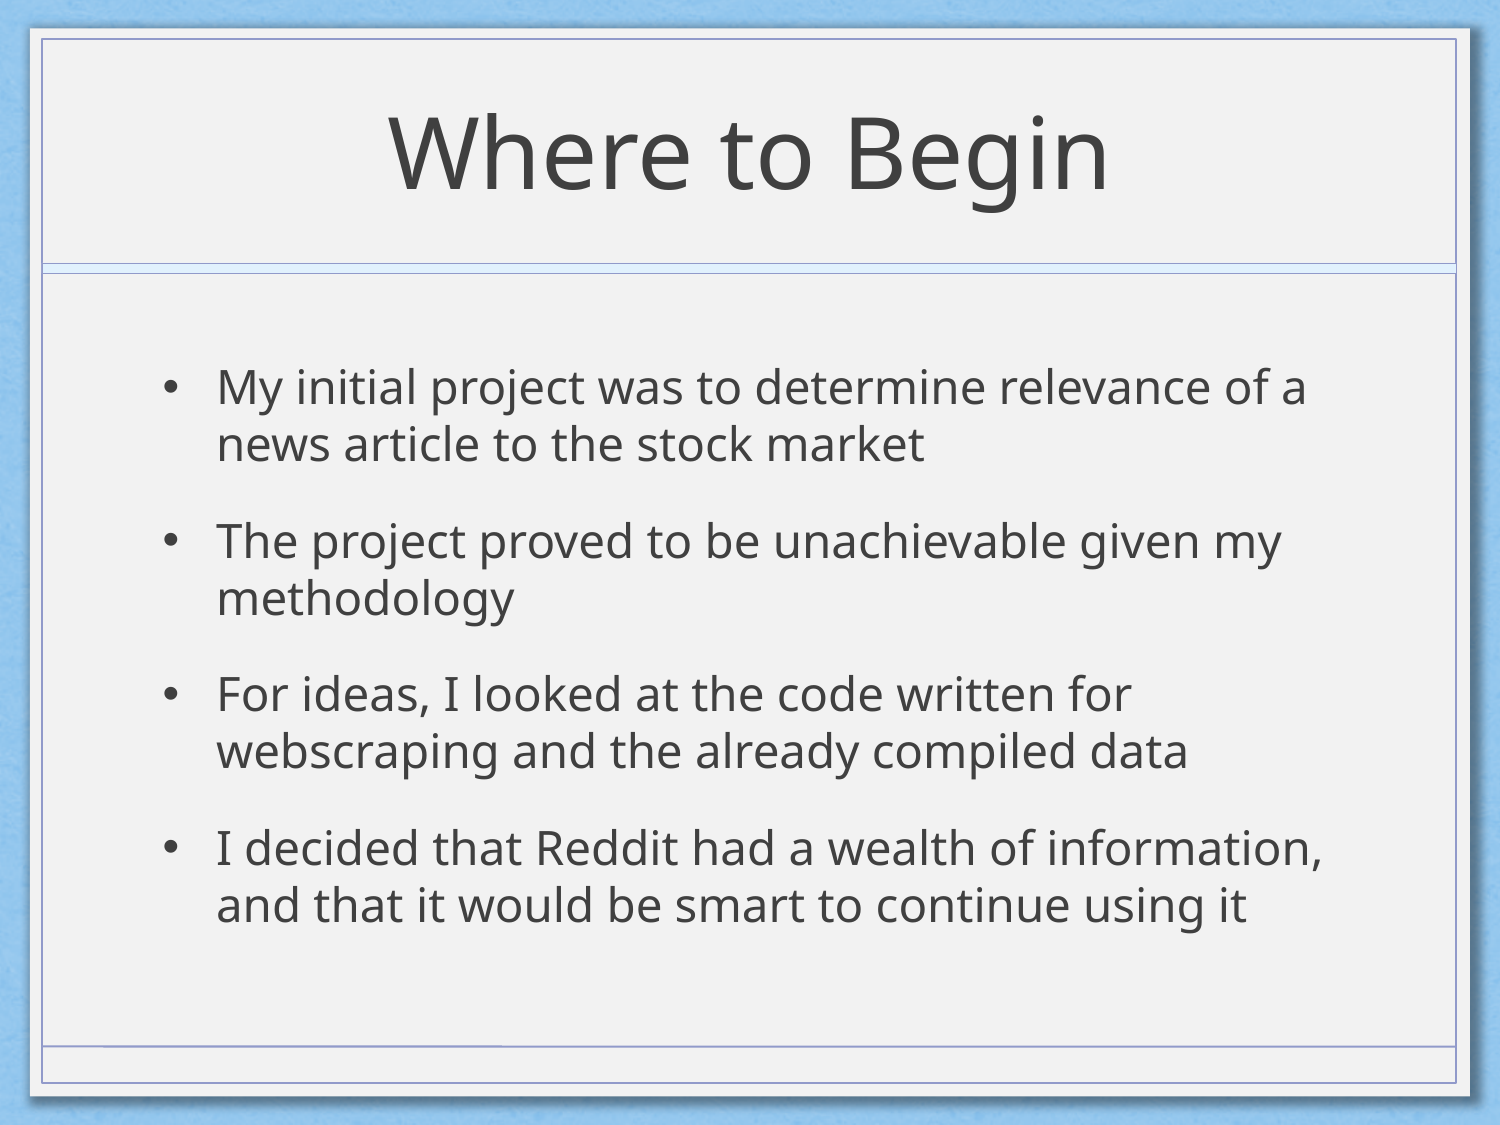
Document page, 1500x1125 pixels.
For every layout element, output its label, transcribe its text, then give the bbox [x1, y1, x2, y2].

list My initial project was to determine relevance of a news article to the stock market The project proved to be unachievable given my methodology For ideas, I looked at the code written for webscraping and the already compiled data I decided that Reddit had a wealth of information, and that it would be smart to continue using it [147, 350, 1353, 995]
title Where to Begin [147, 40, 1353, 260]
